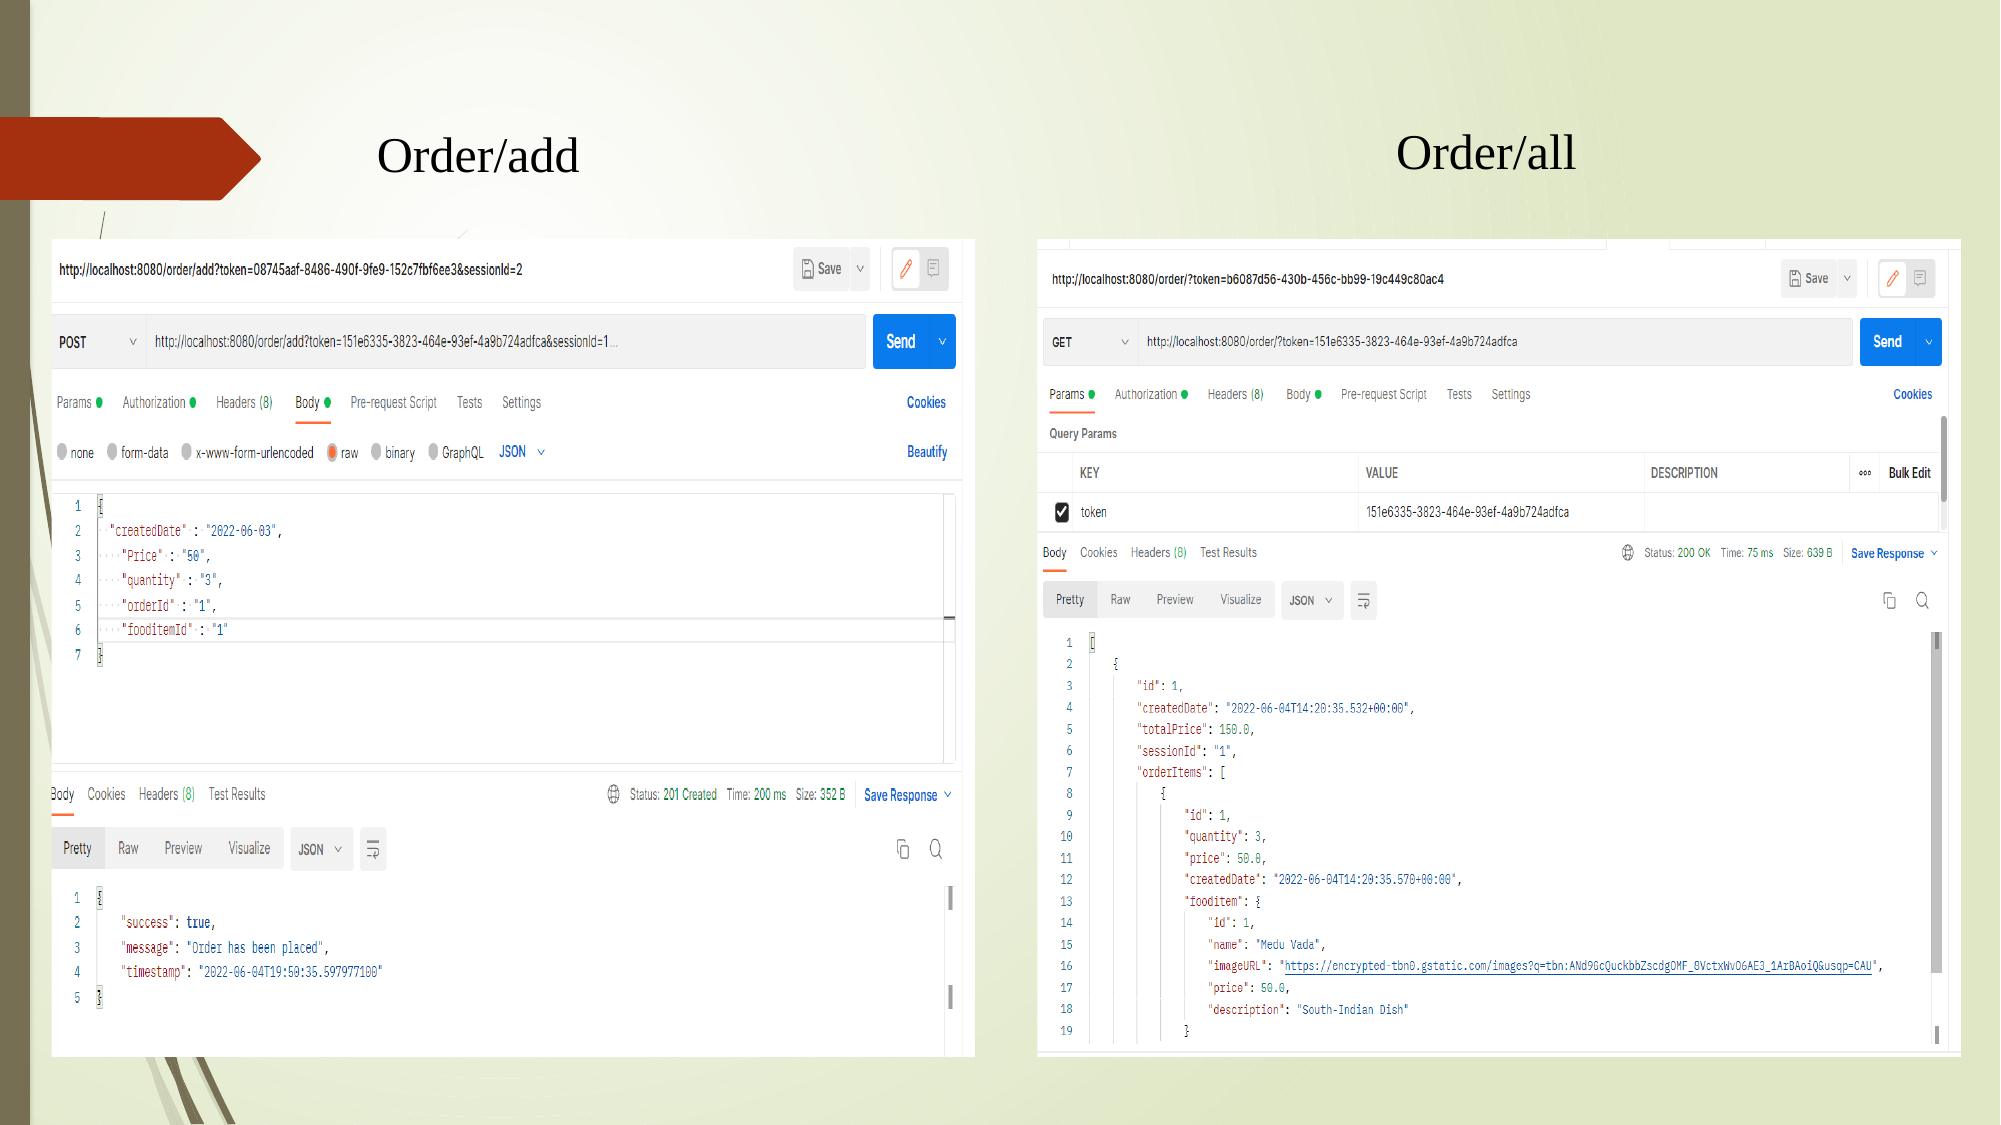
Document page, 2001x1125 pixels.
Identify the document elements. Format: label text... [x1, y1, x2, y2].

text_box Order/all [1381, 112, 1593, 188]
picture [51, 238, 976, 1057]
text_box Order/add [362, 115, 595, 191]
picture [1037, 238, 1962, 1057]
